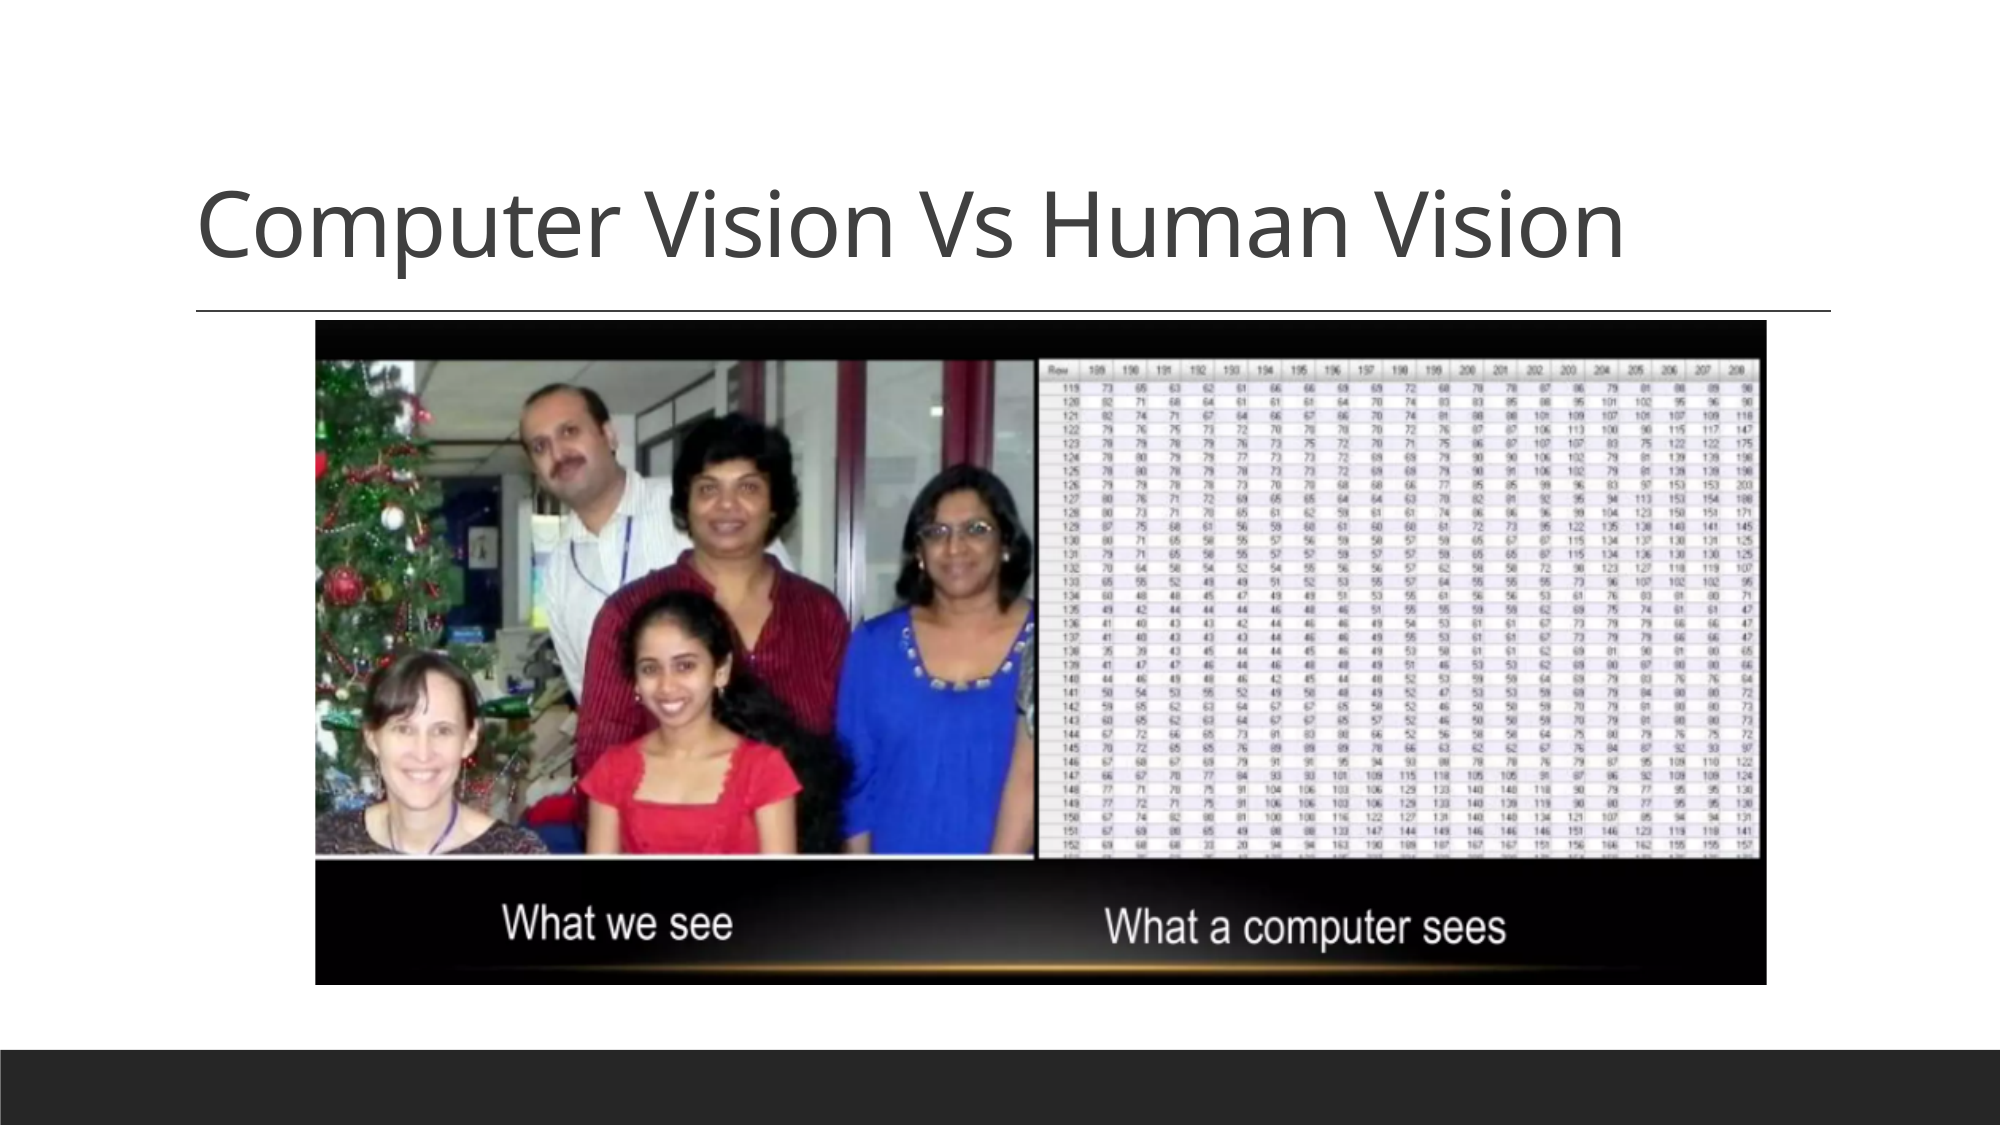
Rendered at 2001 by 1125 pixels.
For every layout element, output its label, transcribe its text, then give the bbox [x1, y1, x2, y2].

title Computer Vision Vs Human Vision [180, 47, 1830, 285]
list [314, 320, 1768, 985]
